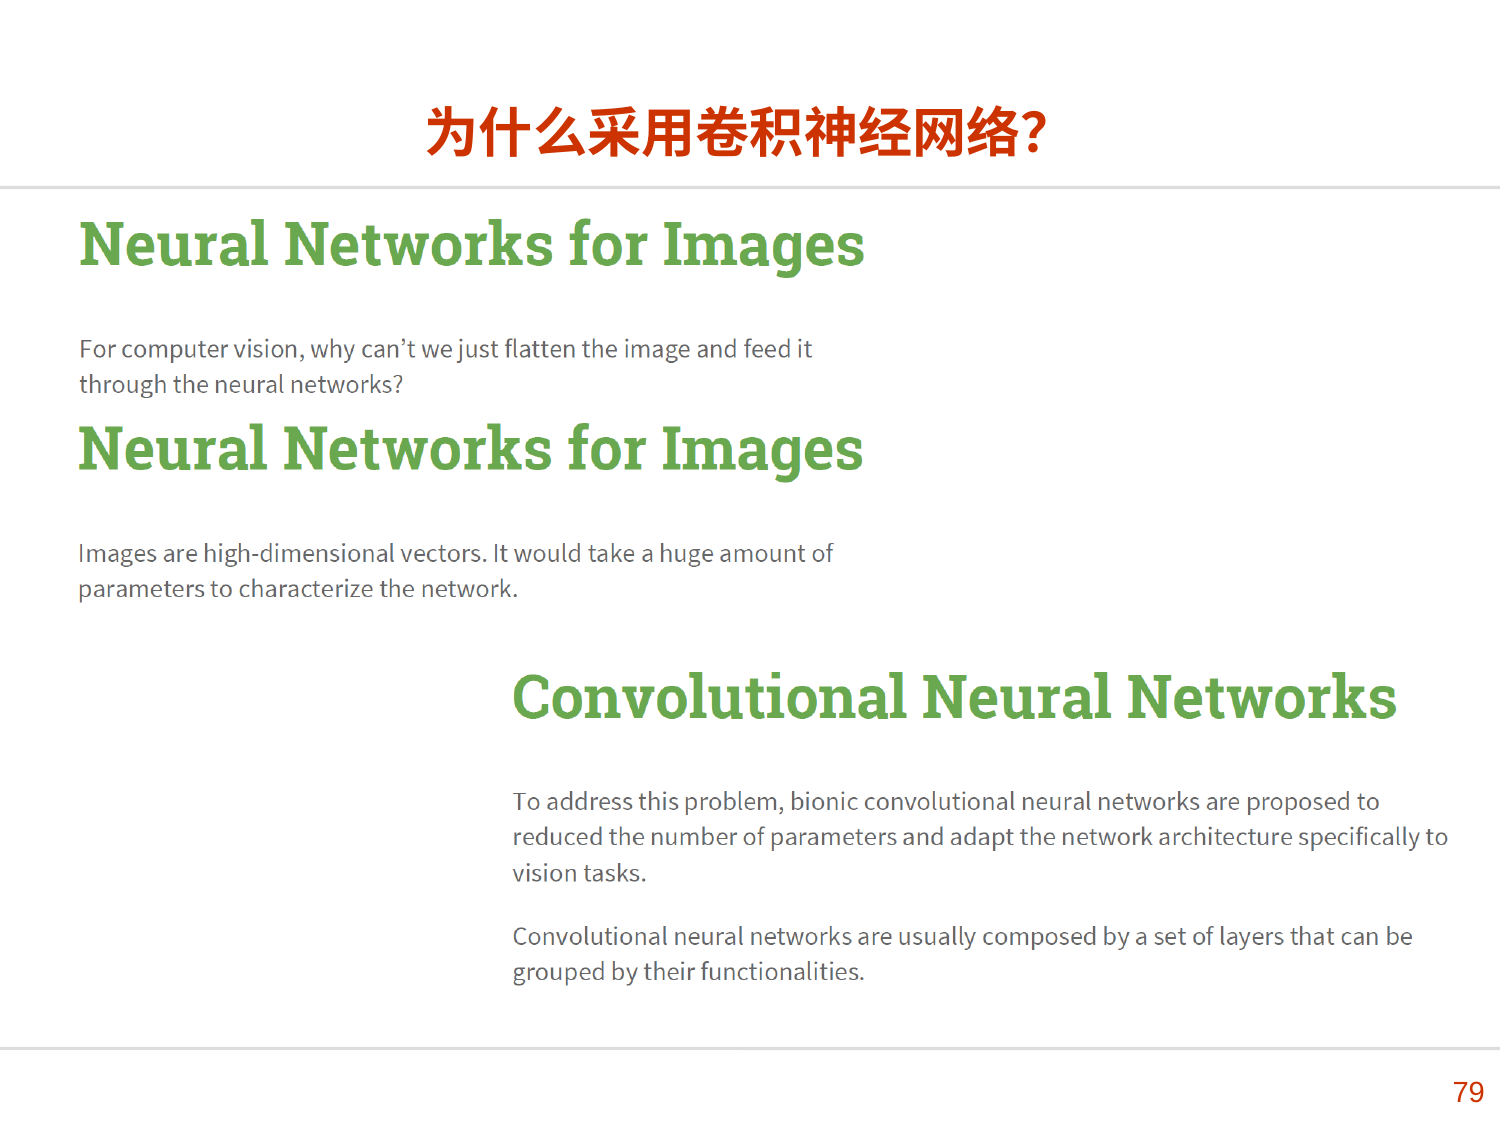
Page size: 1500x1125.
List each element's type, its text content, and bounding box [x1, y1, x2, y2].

picture [74, 203, 877, 608]
title 为什么采用卷积神经网络？ [75, 91, 1425, 182]
picture [496, 664, 1464, 1025]
slide_number 79 [1149, 1065, 1500, 1104]
